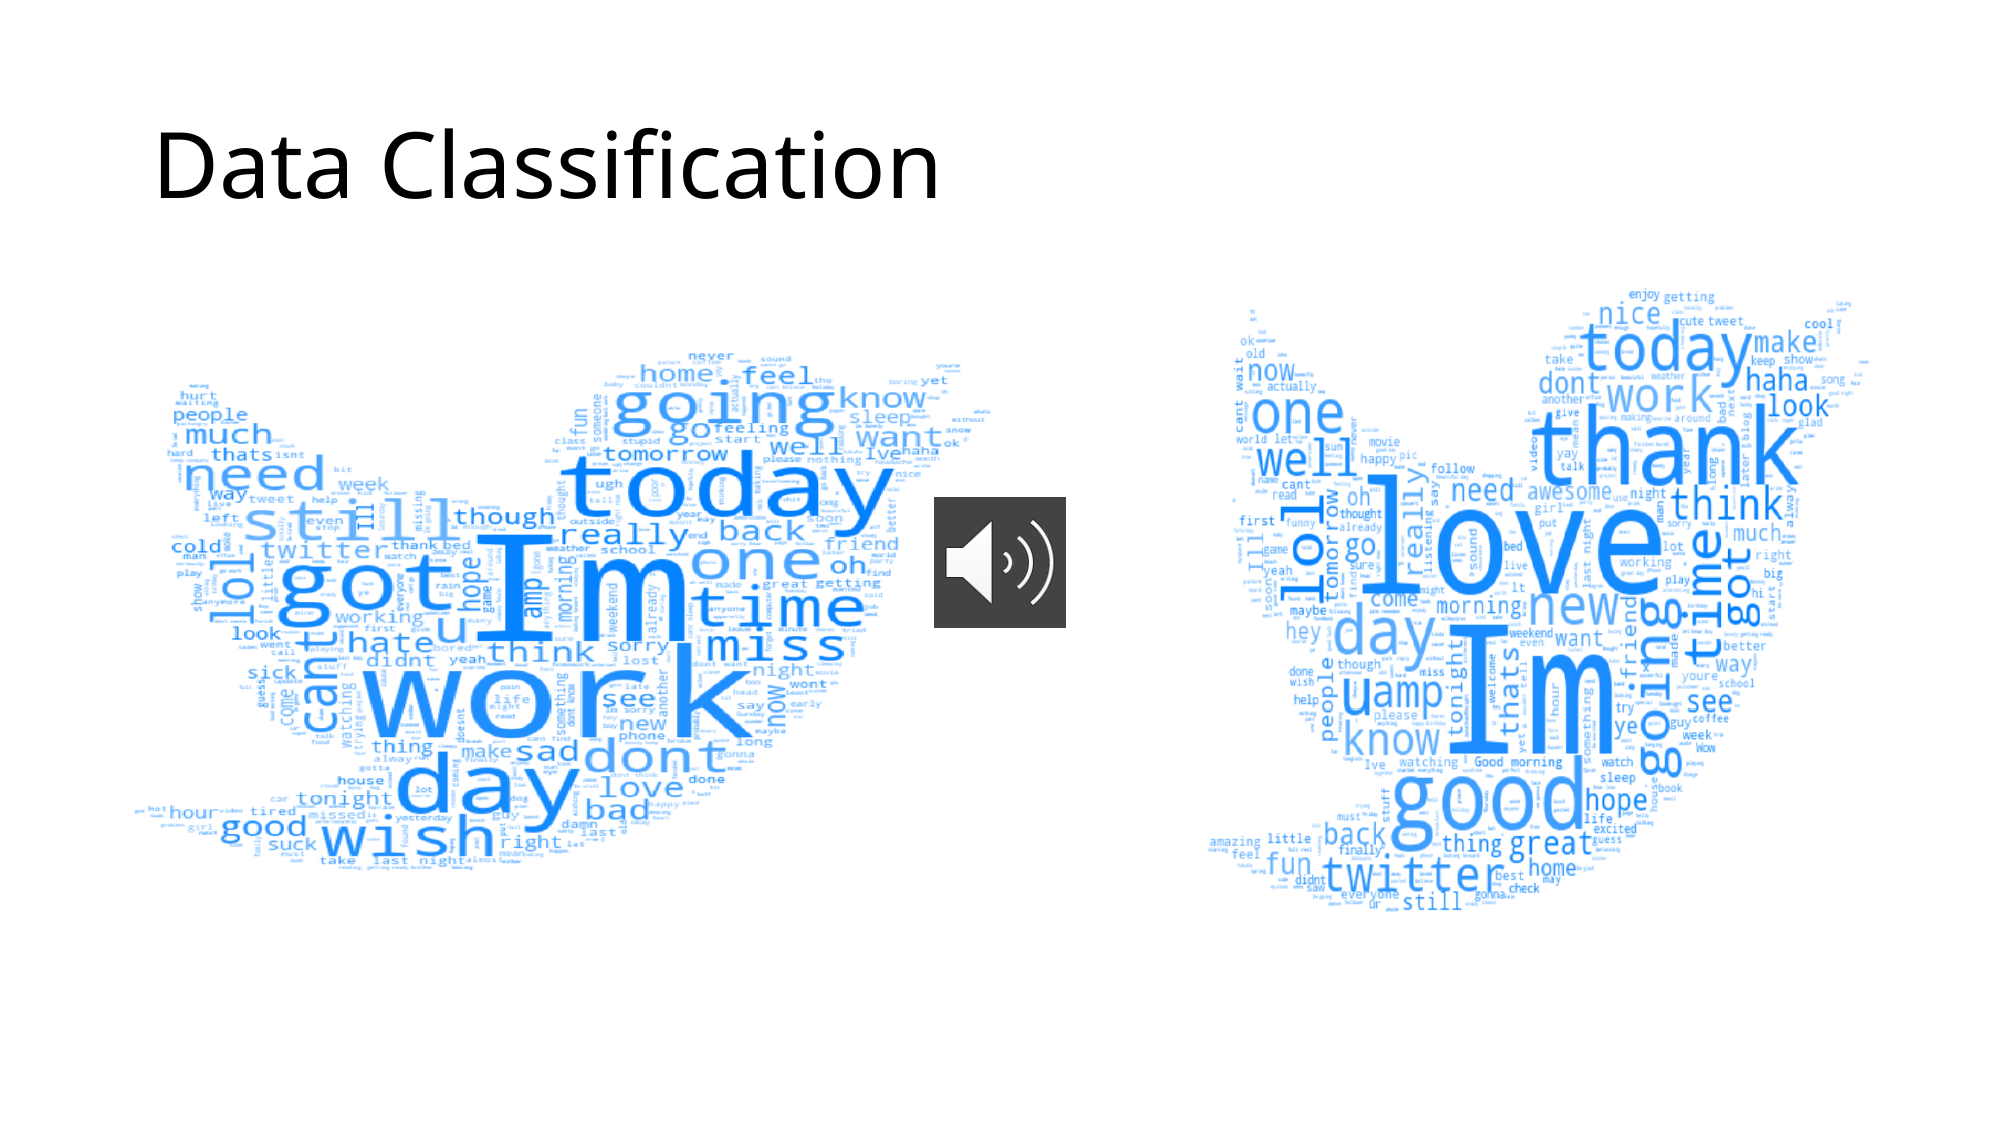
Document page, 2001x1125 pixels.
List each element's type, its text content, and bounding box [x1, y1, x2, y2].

title Data Classification [137, 59, 1863, 278]
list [121, 346, 1000, 878]
picture [933, 495, 1067, 630]
picture [1193, 280, 1879, 926]
